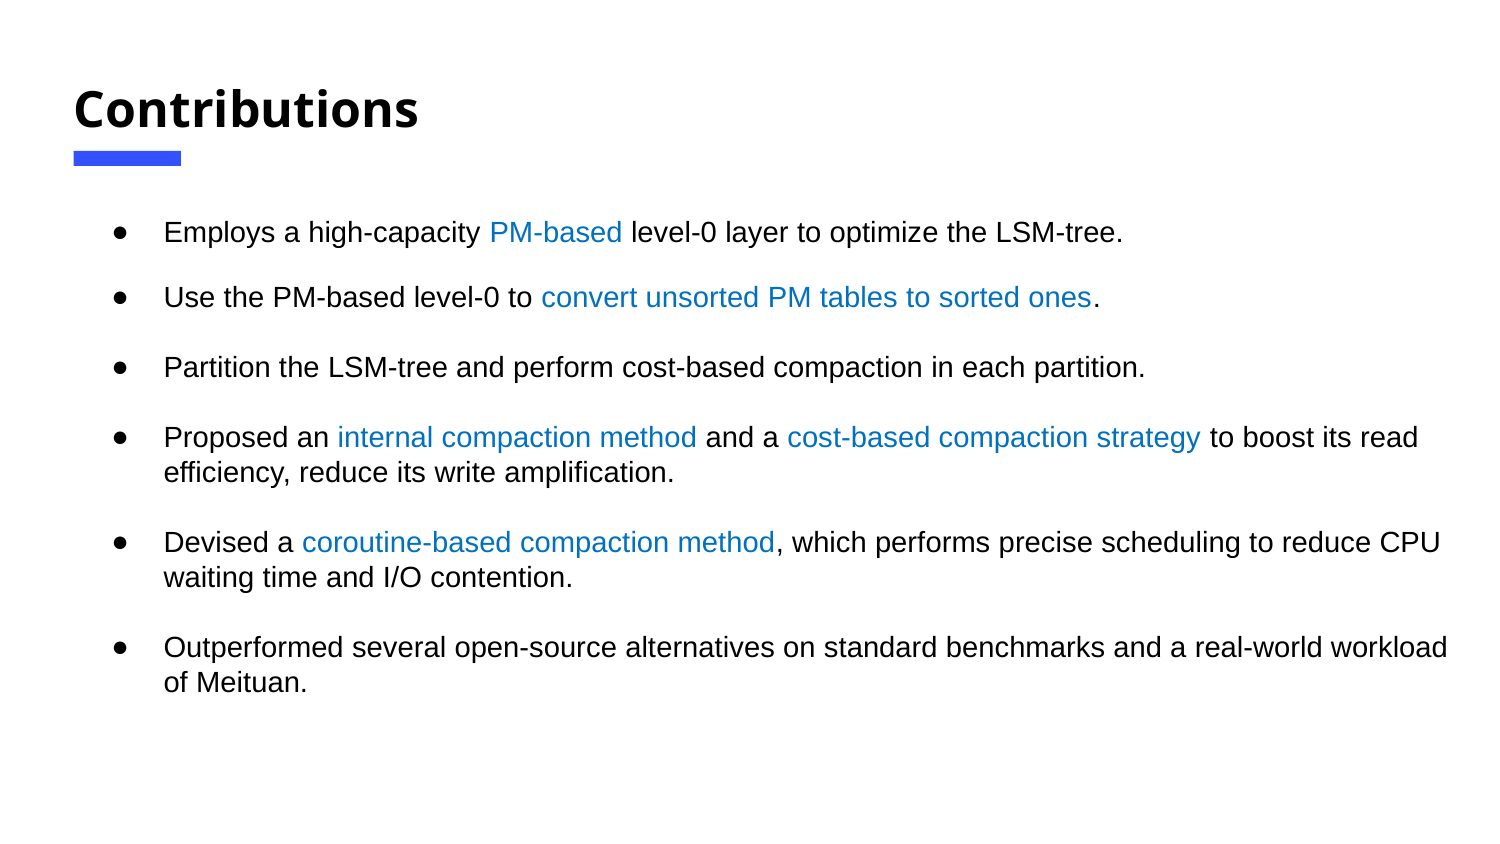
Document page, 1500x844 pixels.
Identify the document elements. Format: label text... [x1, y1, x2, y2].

text_box Contributions [59, 62, 865, 172]
text_box Employs a high-capacity PM-based level-0 layer to optimize the LSM-tree. Use the PM-based level-0 to convert unsorted PM tables to sorted ones. Partition the LSM-tree and perform cost-based compaction in each partition. Proposed an internal compaction method and a cost-based compaction strategy to boost its read efficiency, reduce its write amplification. Devised a coroutine-based compaction method, which performs precise scheduling to reduce CPU waiting time and I/O contention. Outperformed several open-source alternatives on standard benchmarks and a real-world workload of Meituan. [73, 198, 1481, 785]
